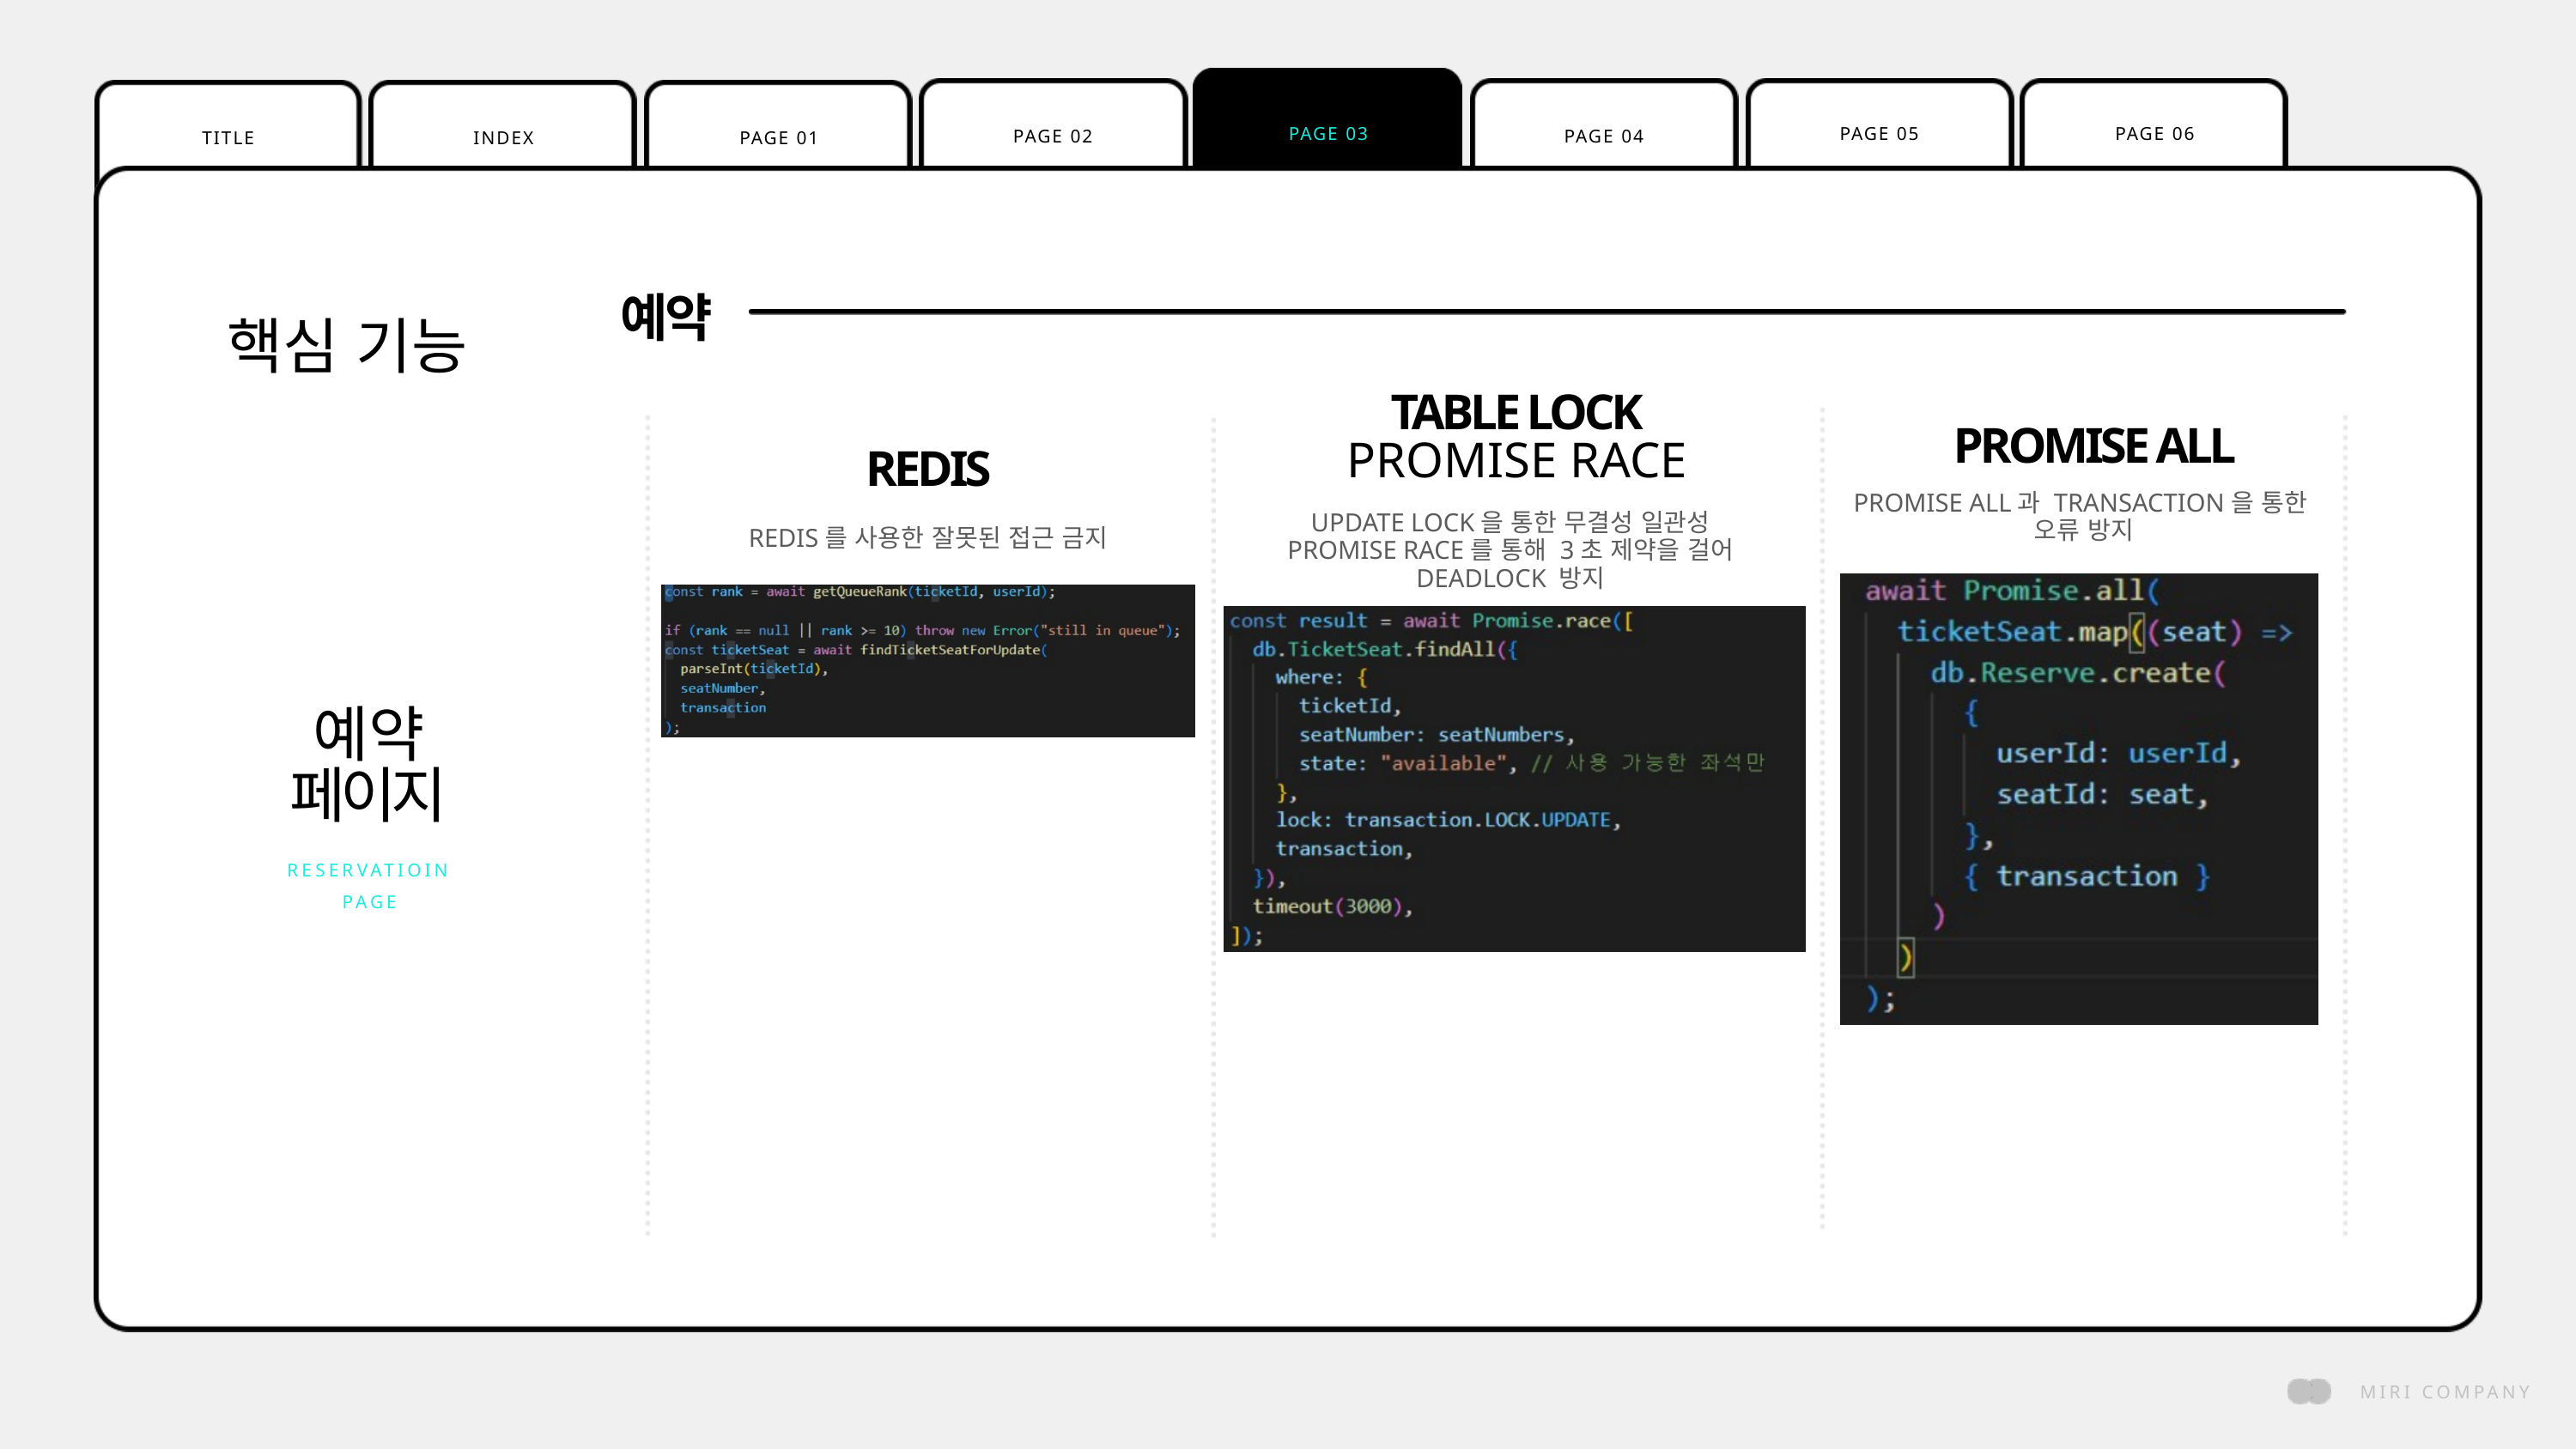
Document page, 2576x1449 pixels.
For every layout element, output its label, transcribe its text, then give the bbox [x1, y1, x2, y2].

picture [2287, 1378, 2331, 1404]
picture [94, 67, 2576, 1333]
text_box MIRI COMPANY [2334, 1380, 2530, 1406]
